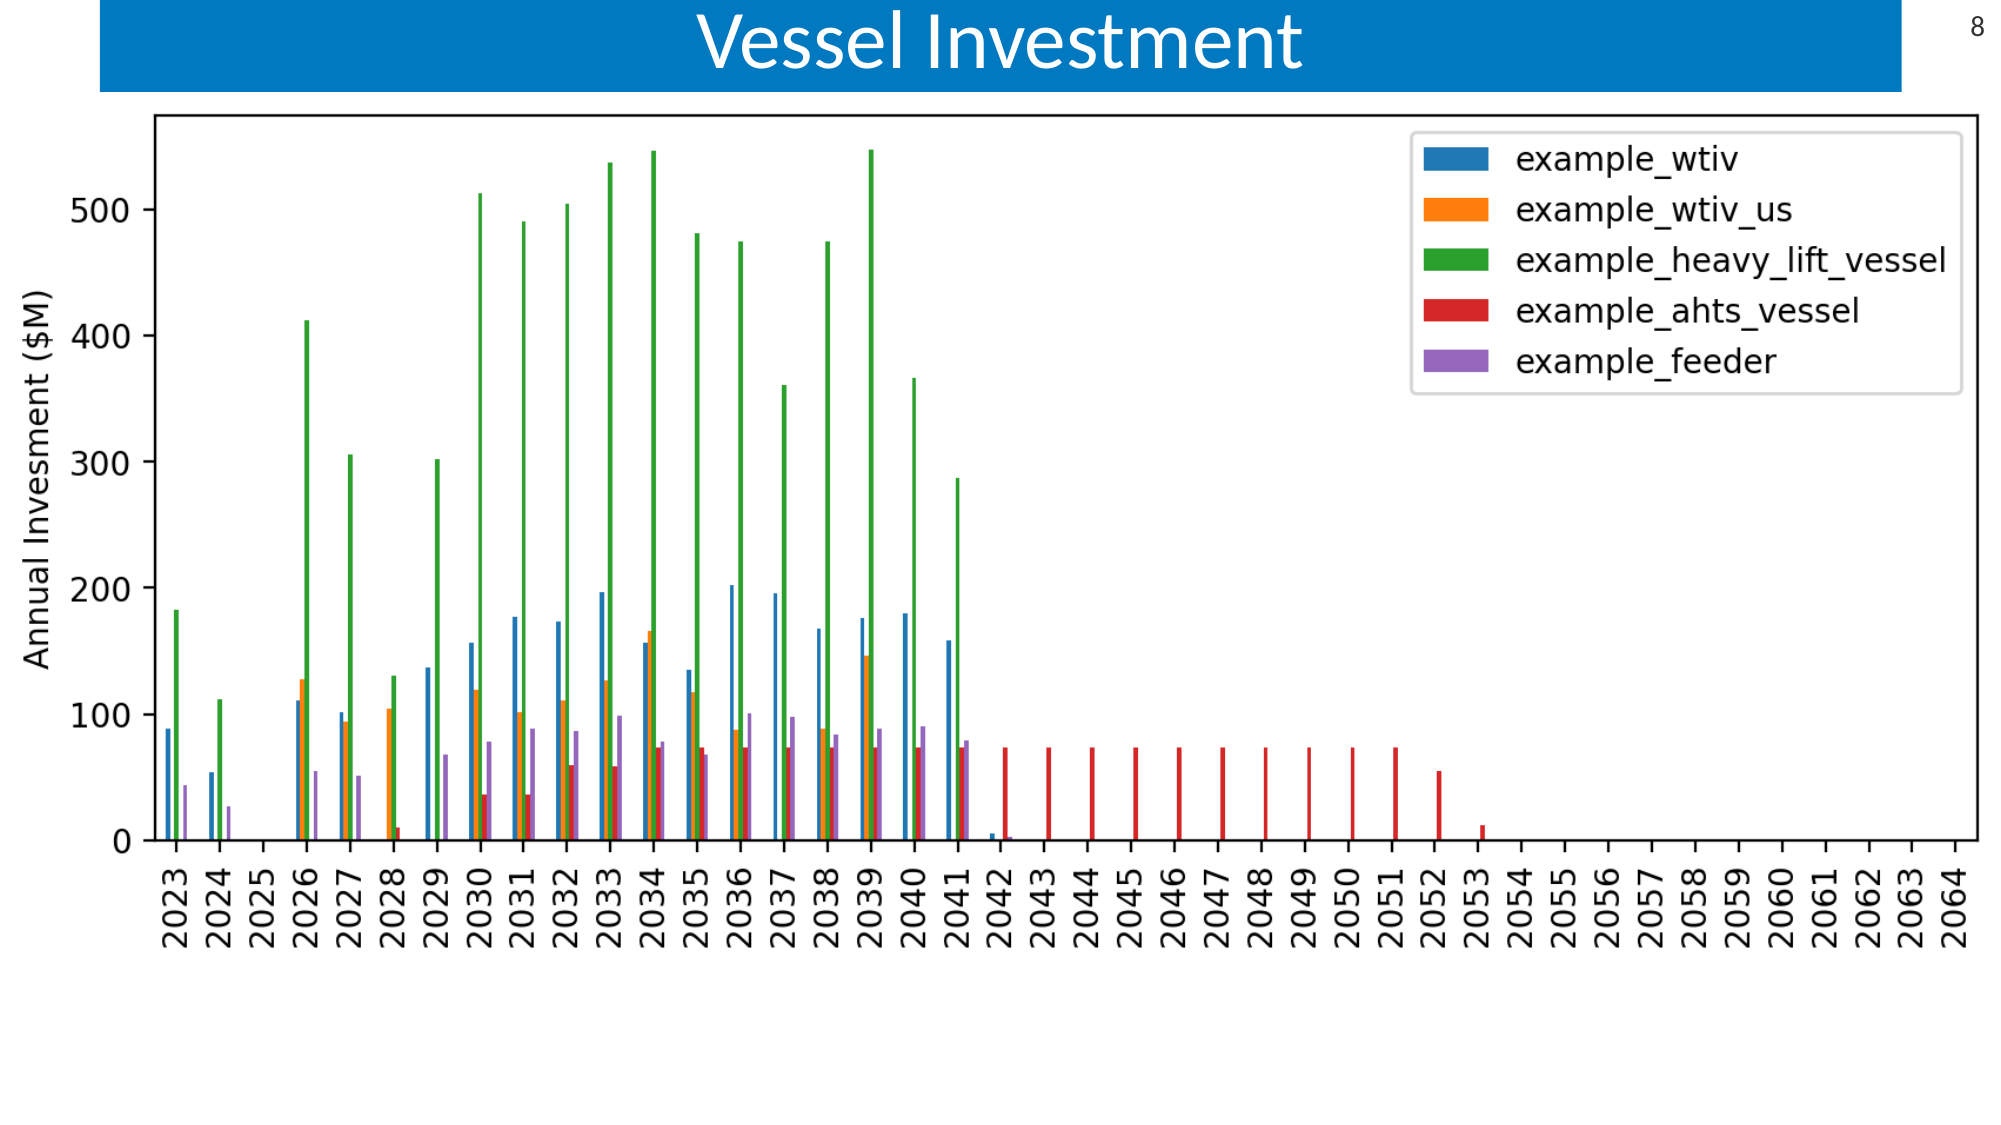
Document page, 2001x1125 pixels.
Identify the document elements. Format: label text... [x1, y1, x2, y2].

picture [0, 92, 2000, 971]
title Vessel Investment [99, 0, 1902, 91]
